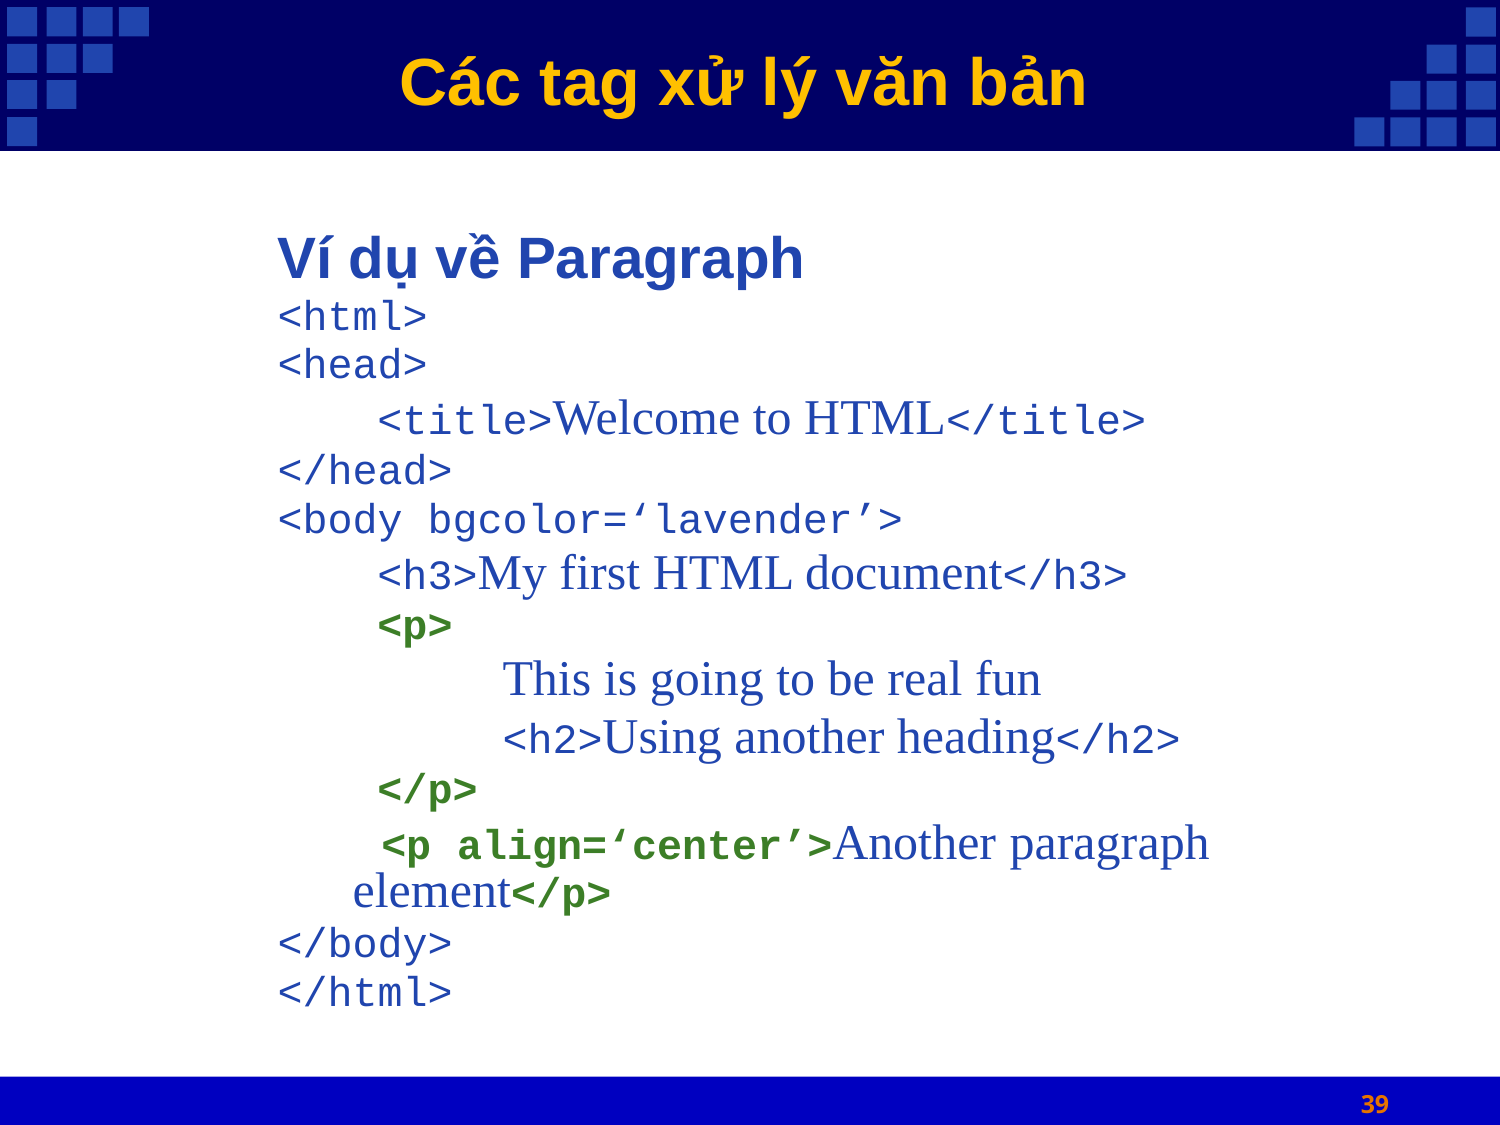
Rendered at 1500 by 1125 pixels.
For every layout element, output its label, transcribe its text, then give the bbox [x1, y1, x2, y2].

list Ví dụ về Paragraph <html> <head> <title>Welcome to HTML</title> </head> <body bgcolor=‘lavender’> <h3>My first HTML document</h3> <p> This is going to be real fun <h2>Using another heading</h2> </p> <p align=‘center’>Another paragraph element</p> </body> </html> [262, 212, 1225, 1038]
title Các tag xử lý văn bản [137, 32, 1350, 125]
slide_number 39 [1324, 1080, 1426, 1125]
